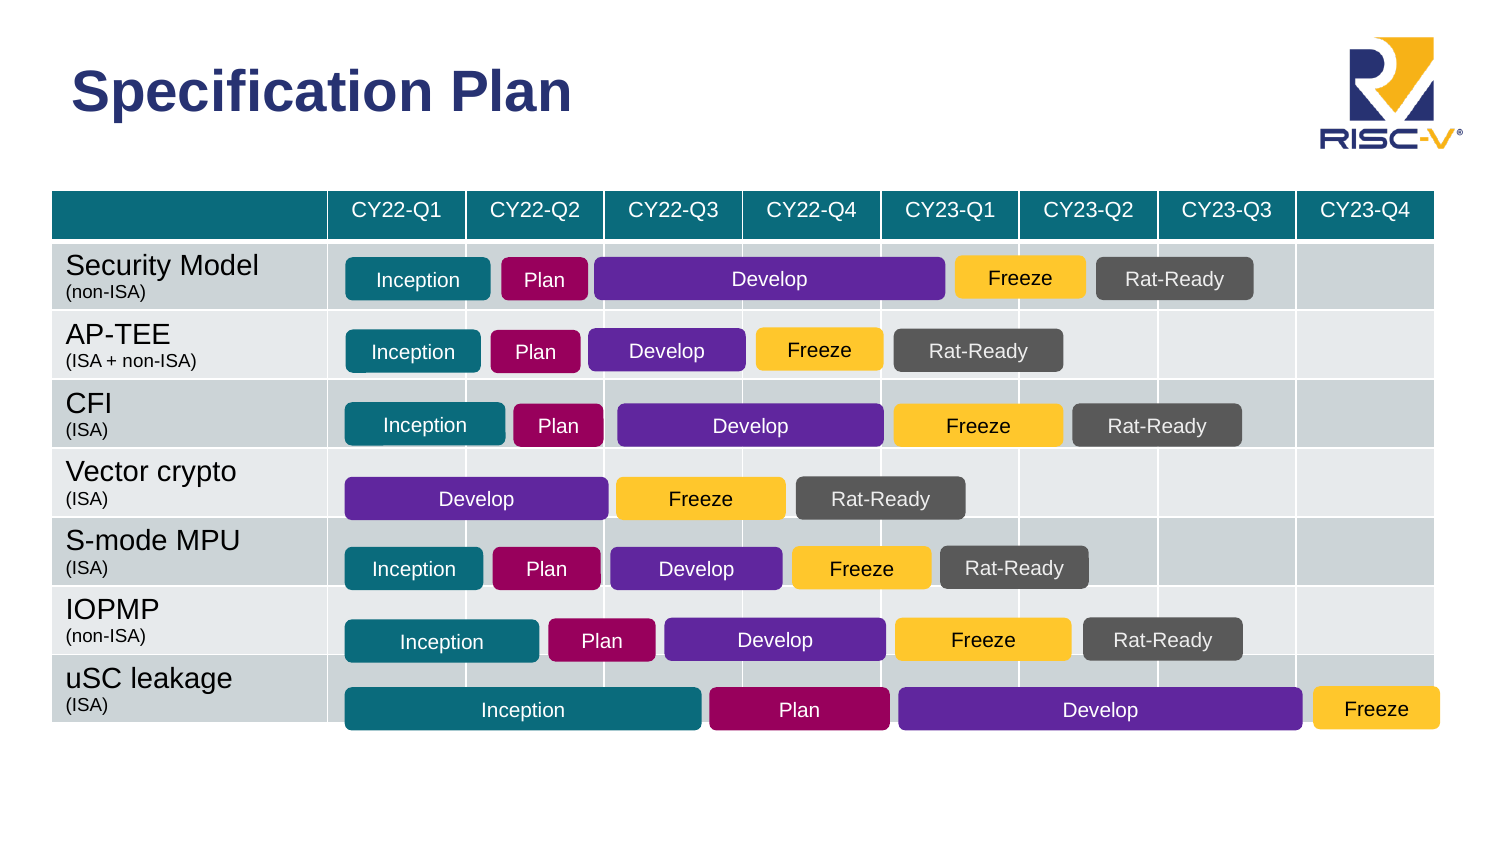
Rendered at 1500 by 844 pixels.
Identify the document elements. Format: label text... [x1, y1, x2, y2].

table_cell [1297, 587, 1434, 654]
title Specification Plan [60, 35, 1375, 148]
text_box Freeze [789, 543, 934, 592]
table_cell [467, 523, 603, 585]
table_cell [743, 663, 880, 685]
table_cell [743, 303, 880, 309]
text_box Plan [511, 401, 606, 449]
text_box Inception [342, 400, 508, 448]
text_box Freeze [753, 325, 886, 373]
table_cell [743, 518, 880, 585]
table_cell uSC leakage (ISA) [52, 655, 327, 722]
text_box Develop [592, 254, 948, 303]
text_box Plan [707, 685, 892, 733]
table_cell [882, 380, 1018, 447]
table_cell [1020, 244, 1157, 309]
table_header [52, 191, 327, 239]
text_box Develop [896, 685, 1305, 733]
table_cell [1297, 518, 1434, 585]
table_cell [882, 244, 1018, 309]
table_cell [1297, 655, 1434, 722]
table_cell [467, 655, 603, 685]
table_cell [882, 449, 1018, 516]
table_cell Security Model (non-ISA) [52, 244, 327, 309]
text_box Plan [488, 327, 583, 376]
table_cell [743, 244, 880, 254]
text_box Plan [490, 544, 603, 593]
table_cell [743, 587, 880, 615]
table_cell [1159, 380, 1295, 447]
text_box Plan [546, 616, 658, 664]
table_cell [1020, 380, 1157, 447]
table_cell [605, 587, 742, 654]
table_cell [328, 311, 465, 378]
table_header CY22-Q1 [328, 191, 465, 239]
table_cell [882, 518, 1018, 585]
text_box Inception [342, 617, 542, 665]
table_header CY23-Q1 [882, 191, 1018, 239]
table_cell [328, 587, 465, 654]
table_cell [328, 655, 465, 722]
table_cell [1159, 655, 1295, 685]
text_box Inception [343, 327, 483, 375]
table_cell [882, 587, 1018, 654]
text_box Rat-Ready [891, 326, 1066, 374]
table_cell IOPMP (non-ISA) [52, 587, 327, 654]
table_cell [1159, 244, 1295, 309]
text_box Develop [586, 326, 748, 374]
table_header CY22-Q2 [467, 191, 603, 239]
table_cell [1020, 518, 1157, 585]
text_box Develop [342, 474, 611, 523]
text_box Develop [662, 615, 889, 664]
table_cell [1297, 244, 1434, 309]
table_cell [1297, 449, 1434, 516]
table_header CY22-Q3 [605, 191, 742, 239]
table_cell [467, 311, 603, 378]
text_box Rat-Ready [1070, 401, 1245, 449]
text_box Develop [615, 401, 886, 449]
table_cell [605, 303, 742, 309]
text_box Plan [499, 255, 591, 303]
text_box Inception [342, 685, 704, 733]
table_header CY22-Q4 [743, 191, 880, 239]
text_box Rat-Ready [1081, 615, 1245, 663]
text_box Freeze [614, 474, 788, 523]
table_cell [1020, 587, 1157, 654]
table_cell [605, 244, 742, 254]
table_cell [1159, 587, 1295, 654]
picture [1320, 37, 1463, 149]
table_cell [467, 449, 603, 474]
table_cell [605, 655, 742, 722]
table_cell [1020, 311, 1157, 378]
text_box Rat-Ready [793, 474, 968, 522]
table_cell [605, 449, 742, 516]
text_box Rat-Ready [1093, 254, 1256, 303]
table_cell [882, 655, 1018, 722]
text_box Develop [608, 544, 785, 593]
table_cell [743, 449, 880, 516]
table_cell Vector crypto (ISA) [52, 449, 327, 516]
table_cell [1159, 449, 1295, 516]
table_cell [605, 380, 742, 447]
text_box Rat-Ready [938, 543, 1091, 591]
table_cell [743, 380, 880, 401]
table_cell [743, 311, 880, 378]
table_cell [1297, 380, 1434, 447]
table_cell [467, 587, 603, 654]
table_cell [328, 518, 465, 585]
table_cell [1297, 311, 1434, 378]
table_cell [328, 244, 465, 309]
table_cell [328, 449, 465, 516]
table_cell [467, 380, 603, 447]
text_box Inception [342, 544, 486, 593]
text_box Freeze [891, 401, 1066, 449]
table_header CY23-Q3 [1159, 191, 1295, 239]
table_cell [605, 373, 742, 378]
table_cell [1159, 311, 1295, 378]
table_cell [1020, 655, 1157, 685]
table_cell CFI (ISA) [52, 380, 327, 447]
table_cell [328, 380, 465, 447]
table_header CY23-Q2 [1020, 191, 1157, 239]
table_cell S-mode MPU (ISA) [52, 518, 327, 585]
table_cell [605, 311, 742, 326]
text_box Freeze [952, 253, 1089, 301]
table_cell [1020, 449, 1157, 516]
table_cell [467, 244, 603, 309]
table_header CY23-Q4 [1297, 191, 1434, 239]
text_box Inception [343, 255, 493, 303]
text_box Freeze [1310, 684, 1443, 732]
text_box Freeze [892, 615, 1074, 664]
table_cell AP-TEE (ISA + non-ISA) [52, 311, 327, 378]
table_cell [882, 311, 1018, 378]
table_cell [605, 518, 742, 585]
table_cell [1159, 518, 1295, 585]
